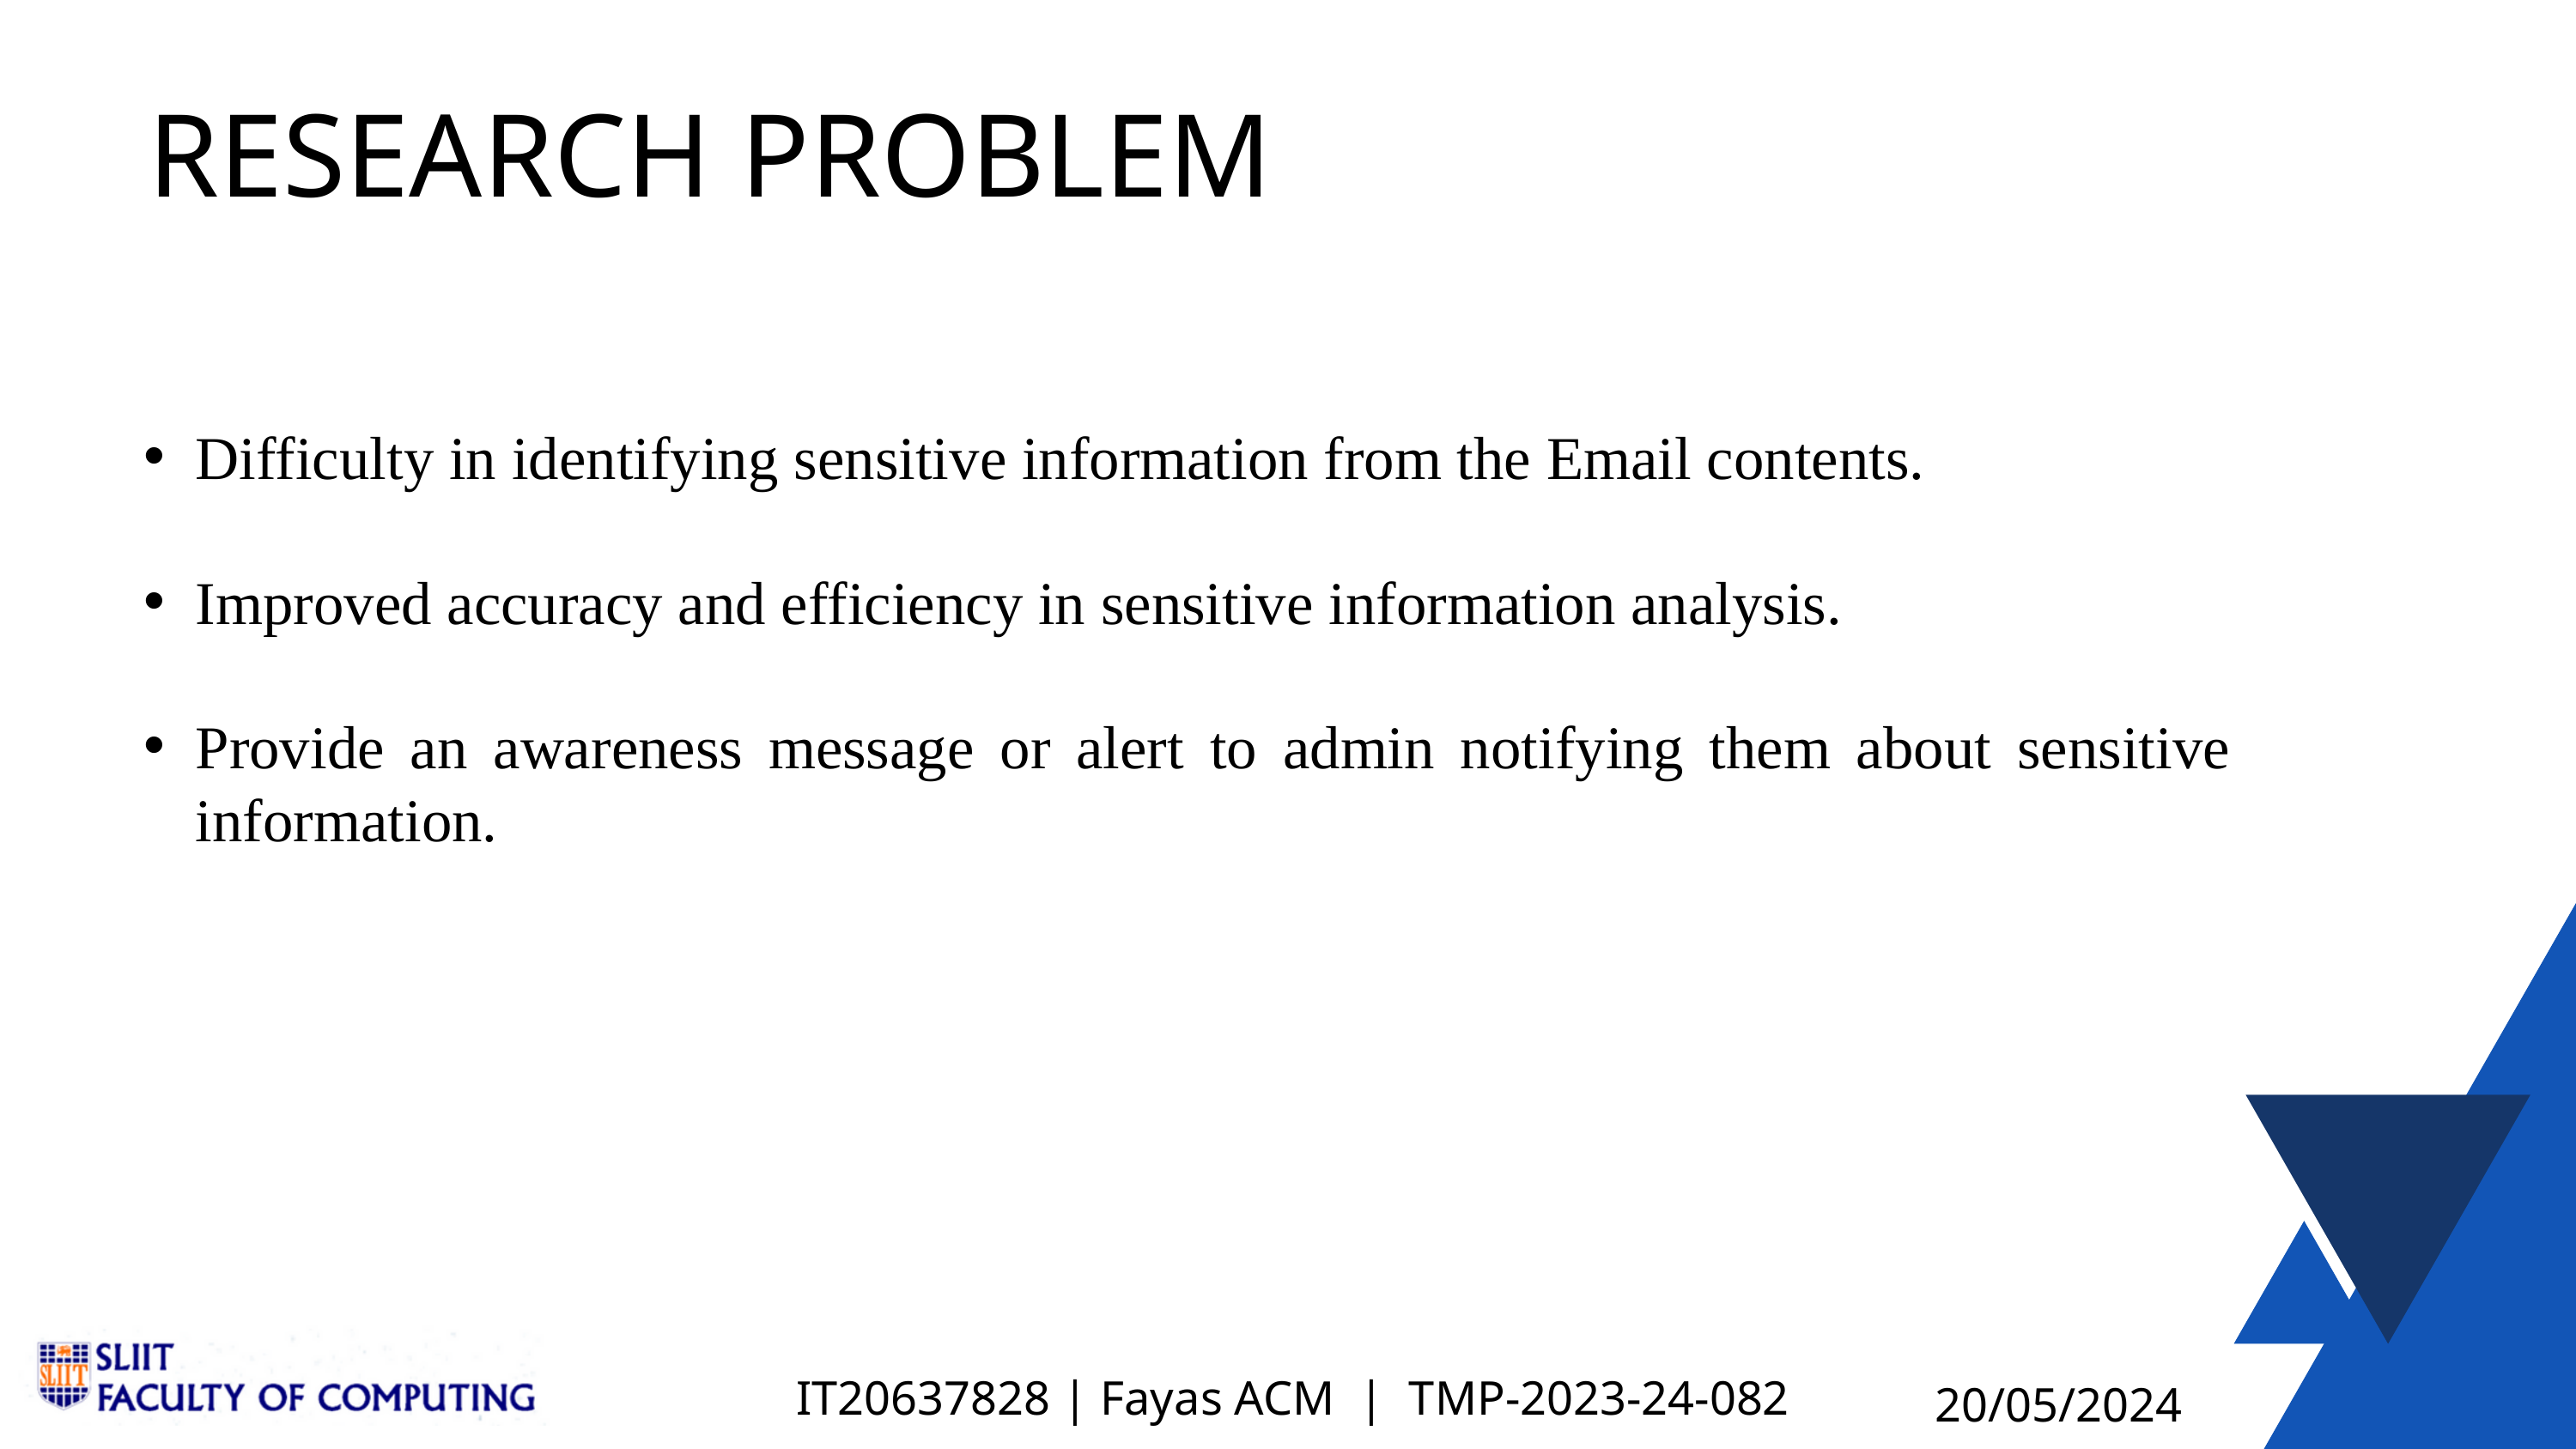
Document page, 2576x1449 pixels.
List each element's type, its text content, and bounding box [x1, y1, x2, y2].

text_box 20/05/2024 [1912, 1366, 2206, 1432]
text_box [2216, 839, 2576, 1449]
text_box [2245, 1094, 2531, 1344]
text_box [2233, 1220, 2375, 1344]
text_box Difficulty in identifying sensitive information from the Email contents. Improved accuracy and efficiency in sensitive information analysis. Provide an awareness message or alert to admin notifying them about sensitive information. [92, 419, 2234, 926]
text_box RESEARCH PROBLEM [148, 83, 1479, 356]
text_box IT20637828 | Fayas ACM | TMP-2023-24-082 [687, 1359, 1899, 1425]
text_box [18, 1319, 557, 1426]
